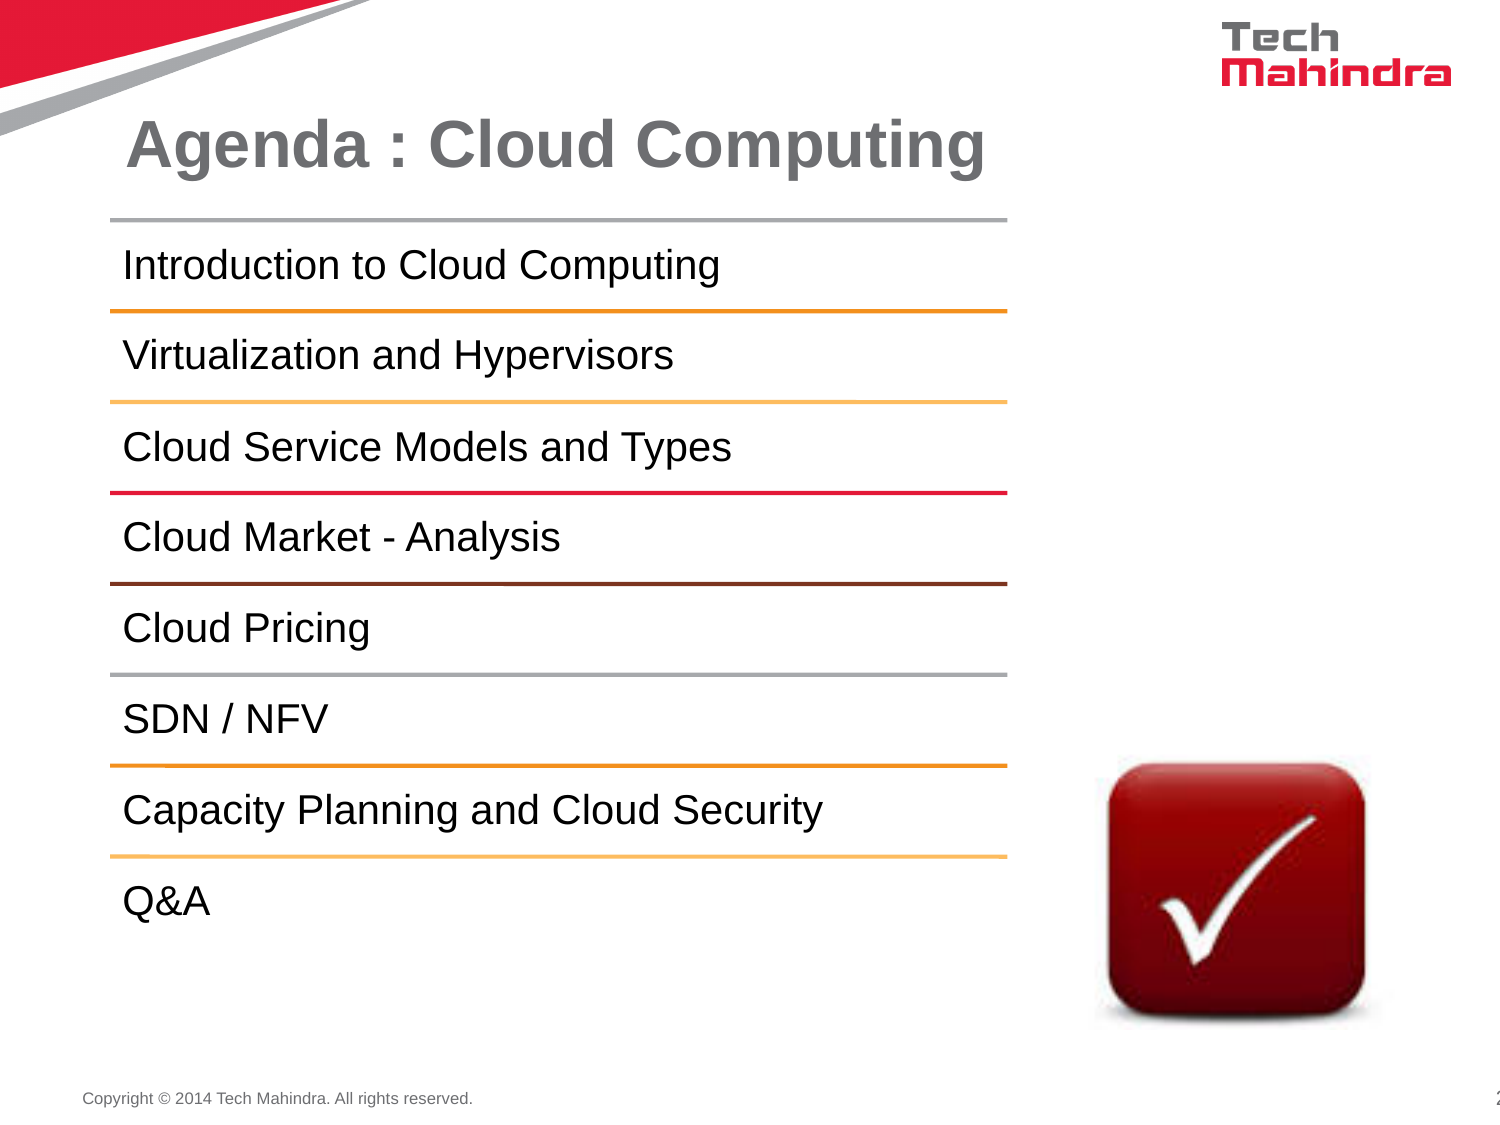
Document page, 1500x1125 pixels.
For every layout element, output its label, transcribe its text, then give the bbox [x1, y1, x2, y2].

picture [0, 0, 373, 136]
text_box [109, 219, 1008, 948]
text_box Agenda : Cloud Computing [110, 93, 1346, 188]
picture [1049, 709, 1426, 1031]
picture [1222, 22, 1451, 86]
